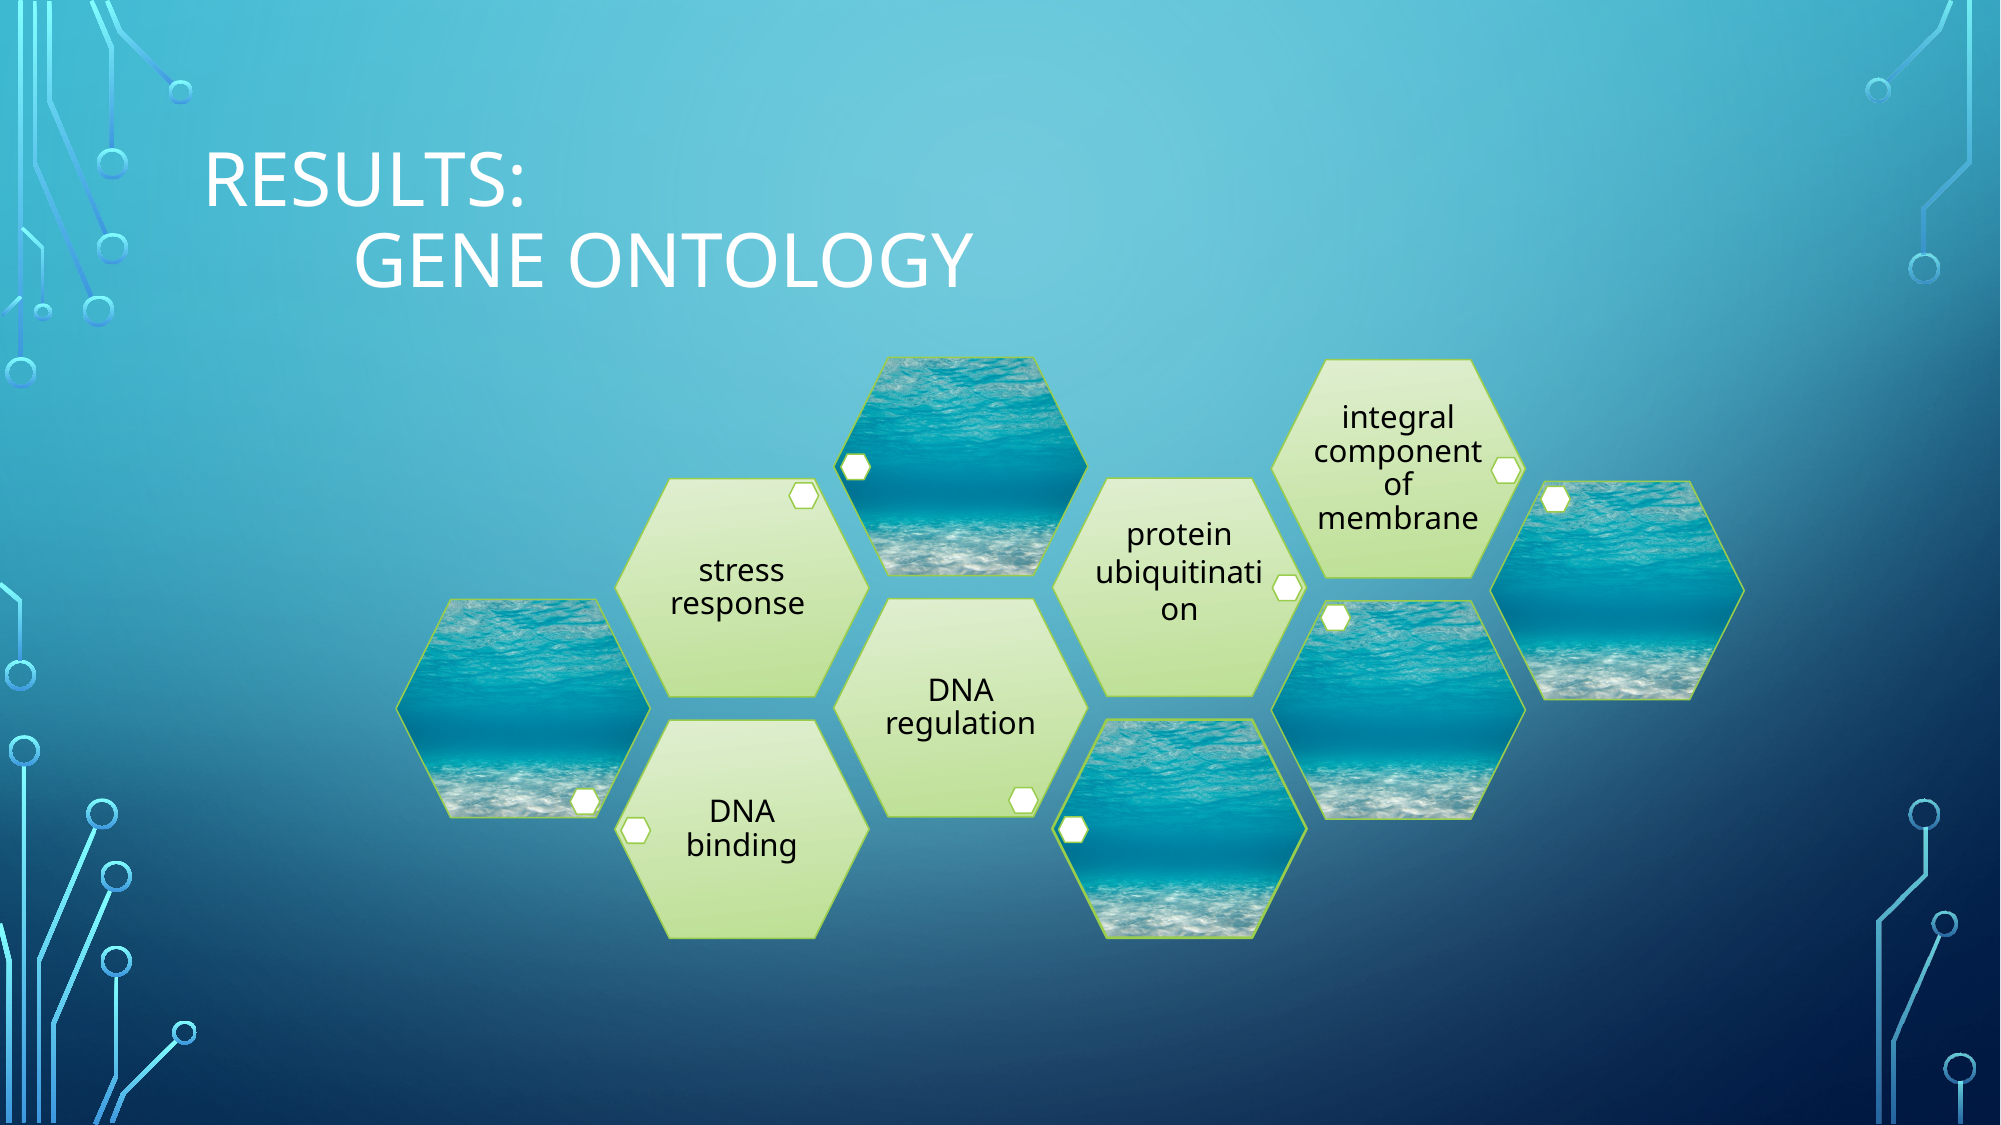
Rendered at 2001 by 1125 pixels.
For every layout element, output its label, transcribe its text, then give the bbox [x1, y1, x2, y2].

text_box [395, 165, 1745, 1125]
title Results: gene ontology [187, 101, 1813, 344]
